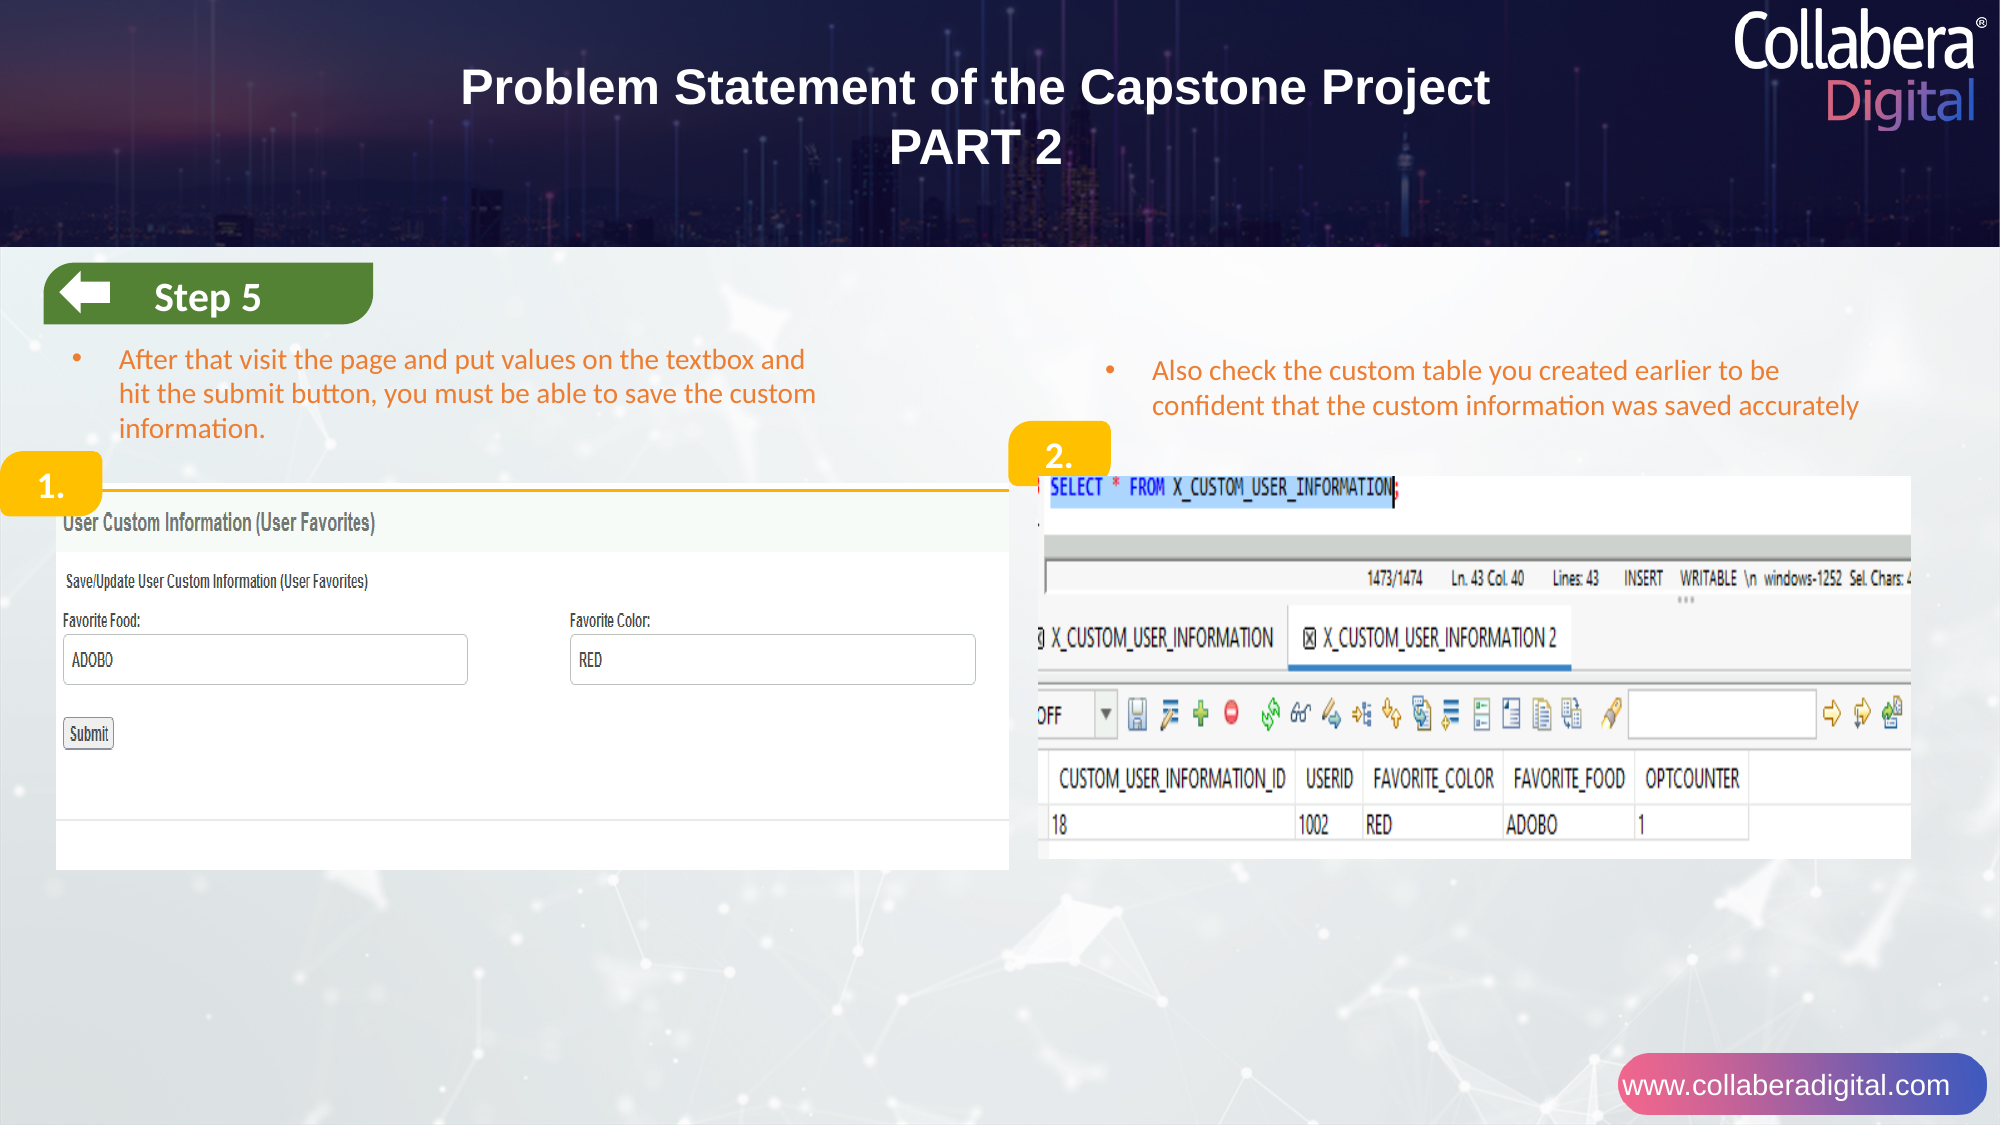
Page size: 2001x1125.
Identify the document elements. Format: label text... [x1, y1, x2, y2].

text_box 1. [0, 450, 104, 518]
text_box After that visit the page and put values on the textbox and hit the submit button, you must be able to save the custom information. [56, 332, 858, 453]
text_box 2. [1007, 419, 1112, 488]
text_box Problem Statement of the Capstone Project PART 2 [422, 47, 1530, 182]
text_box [43, 262, 374, 329]
picture [0, 0, 2000, 1125]
text_box Also check the custom table you created earlier to be confident that the custom information was saved accurately [1090, 343, 1891, 429]
